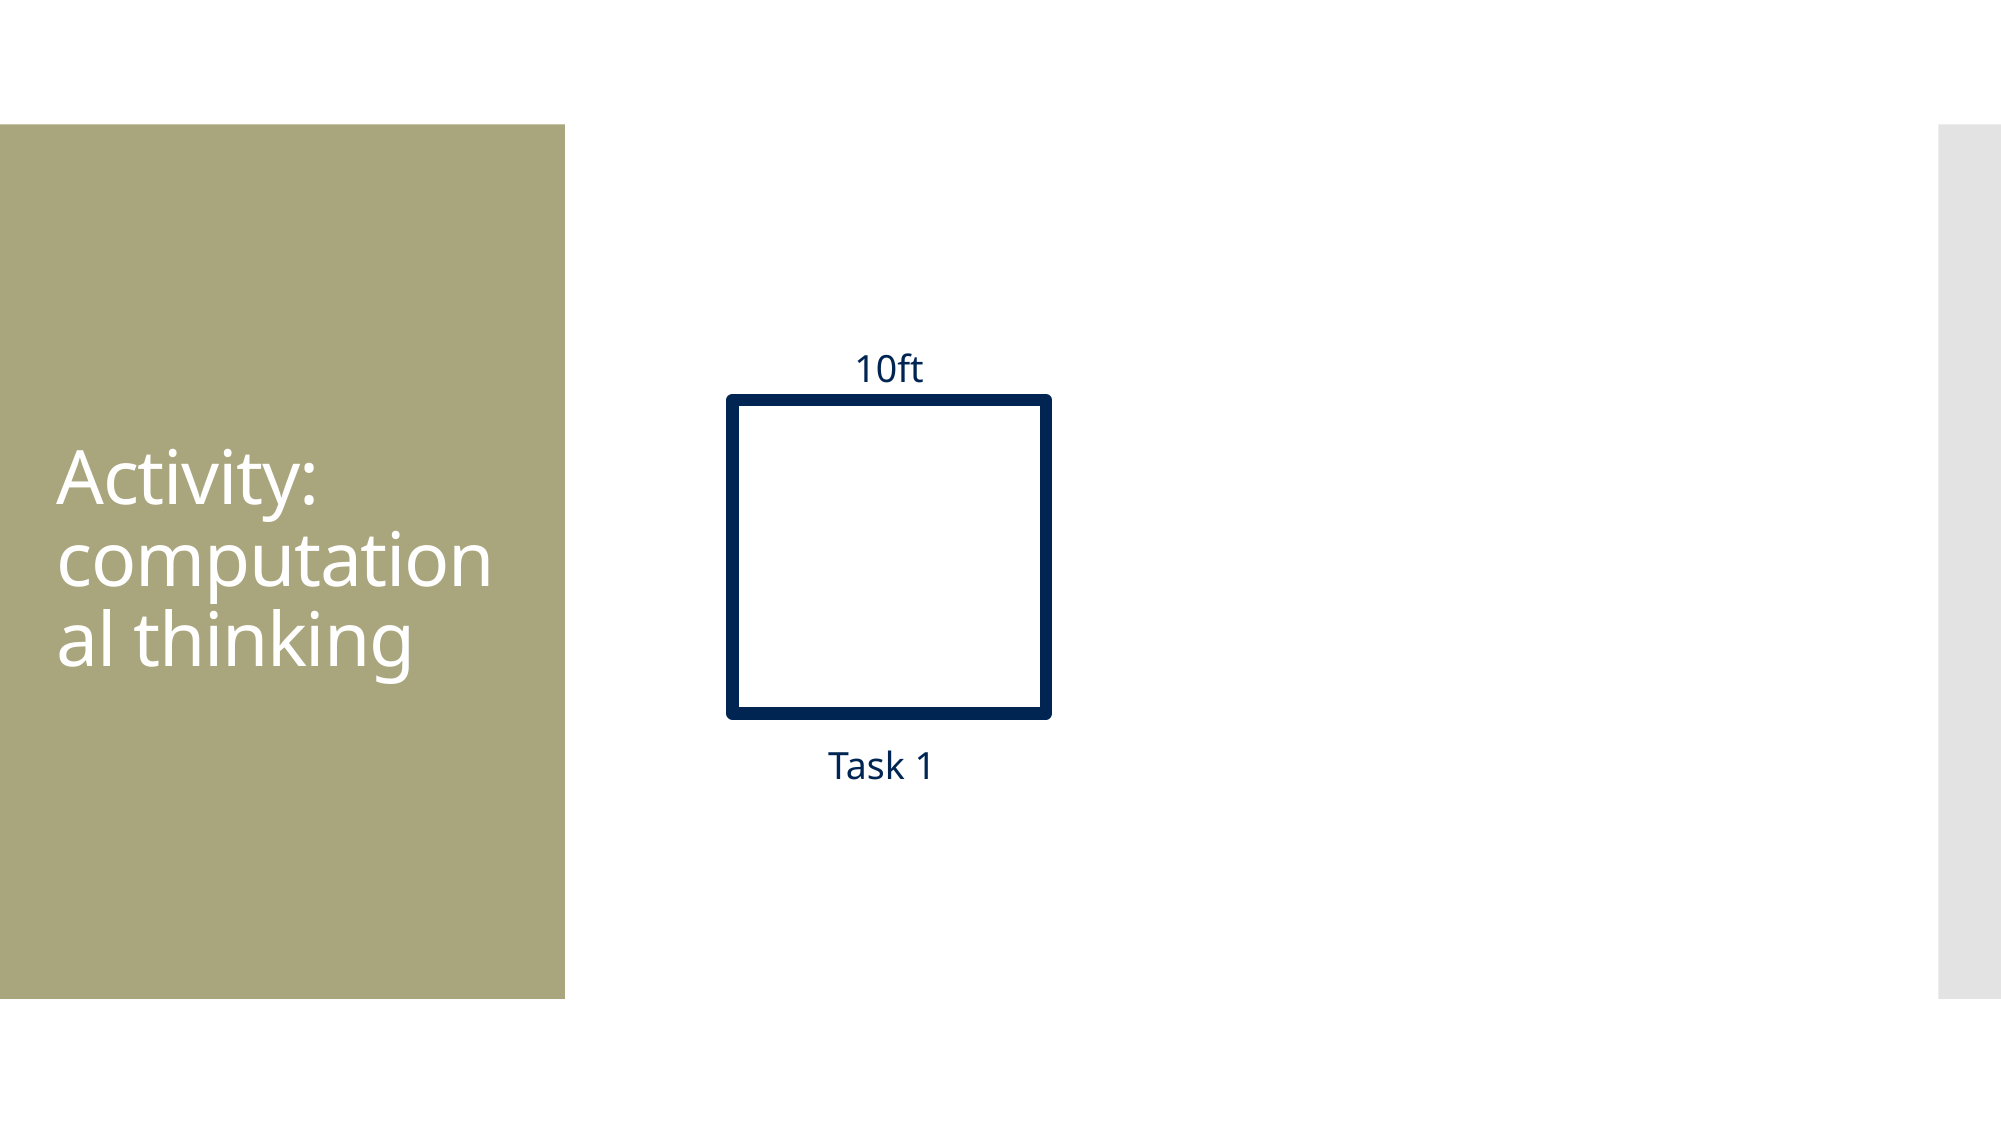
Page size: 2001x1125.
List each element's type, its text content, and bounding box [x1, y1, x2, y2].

title Activity: computational thinking [41, 184, 525, 940]
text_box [732, 337, 1047, 796]
